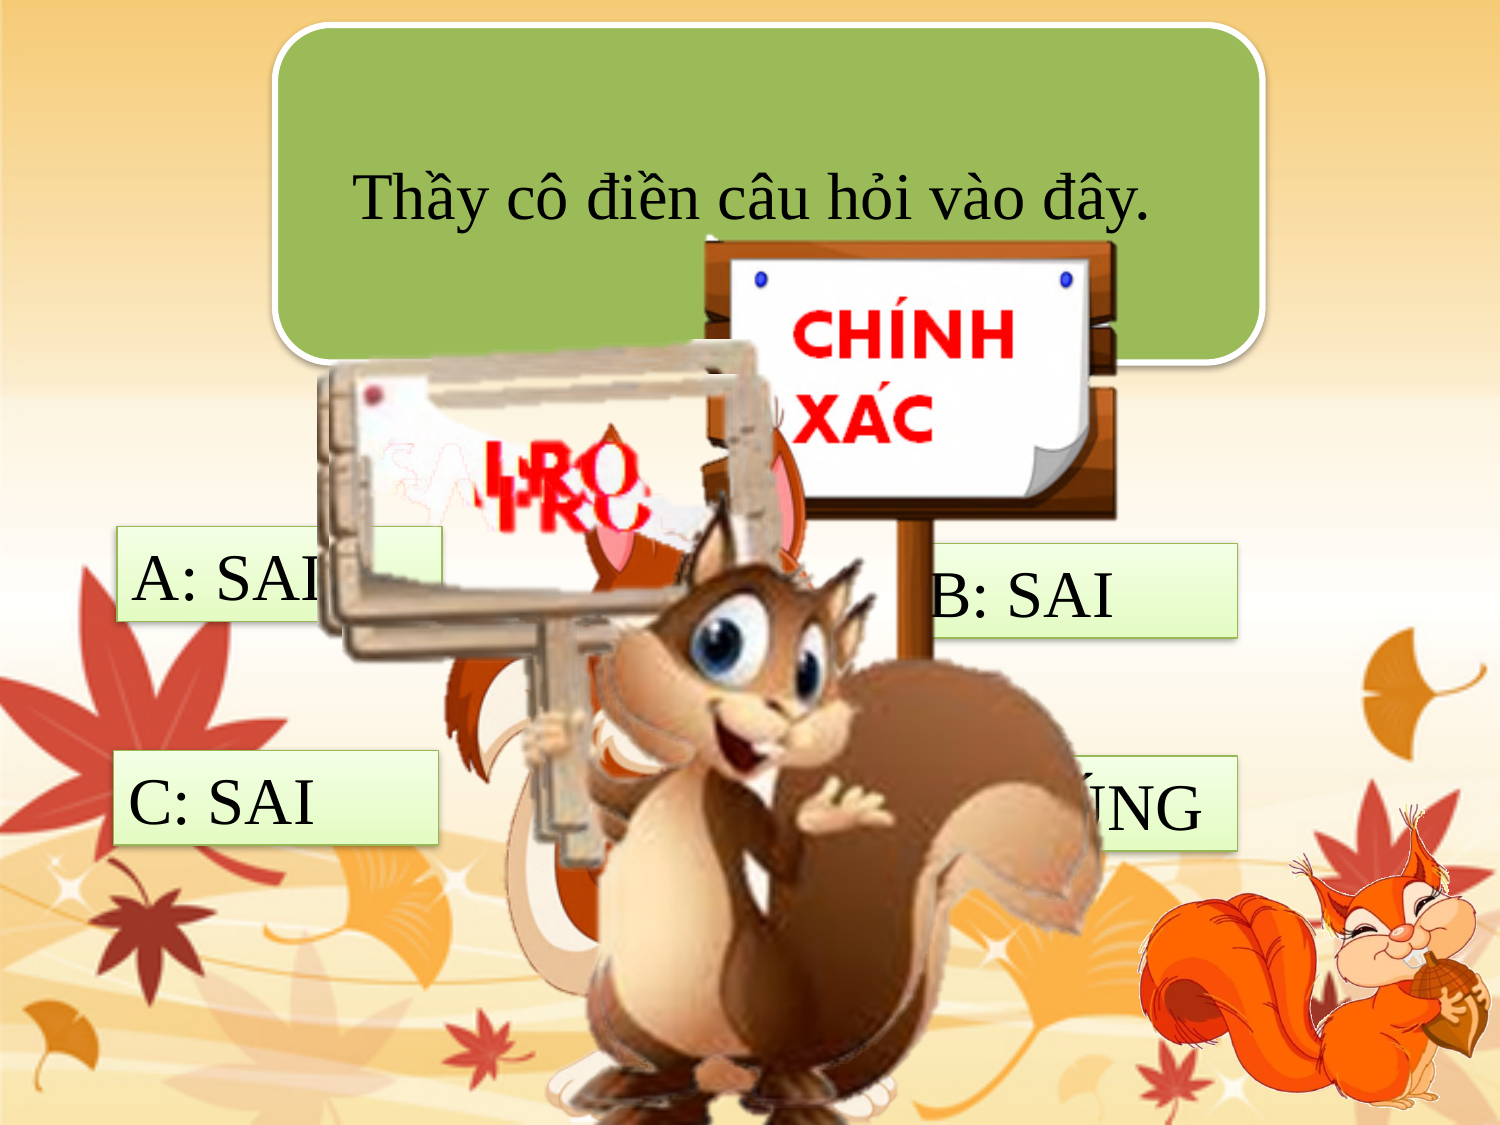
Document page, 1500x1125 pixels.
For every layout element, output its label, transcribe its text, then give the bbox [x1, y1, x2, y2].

picture [0, 0, 1500, 1125]
text_box C: SAI [113, 750, 311, 846]
text_box A: SAI [116, 526, 311, 622]
text_box Thầy cô điền câu hỏi vào đây. [337, 145, 1188, 241]
text_box [271, 21, 1266, 366]
text_box B: SAI [1146, 543, 1238, 639]
text_box D: ĐÚNG [1146, 755, 1238, 796]
